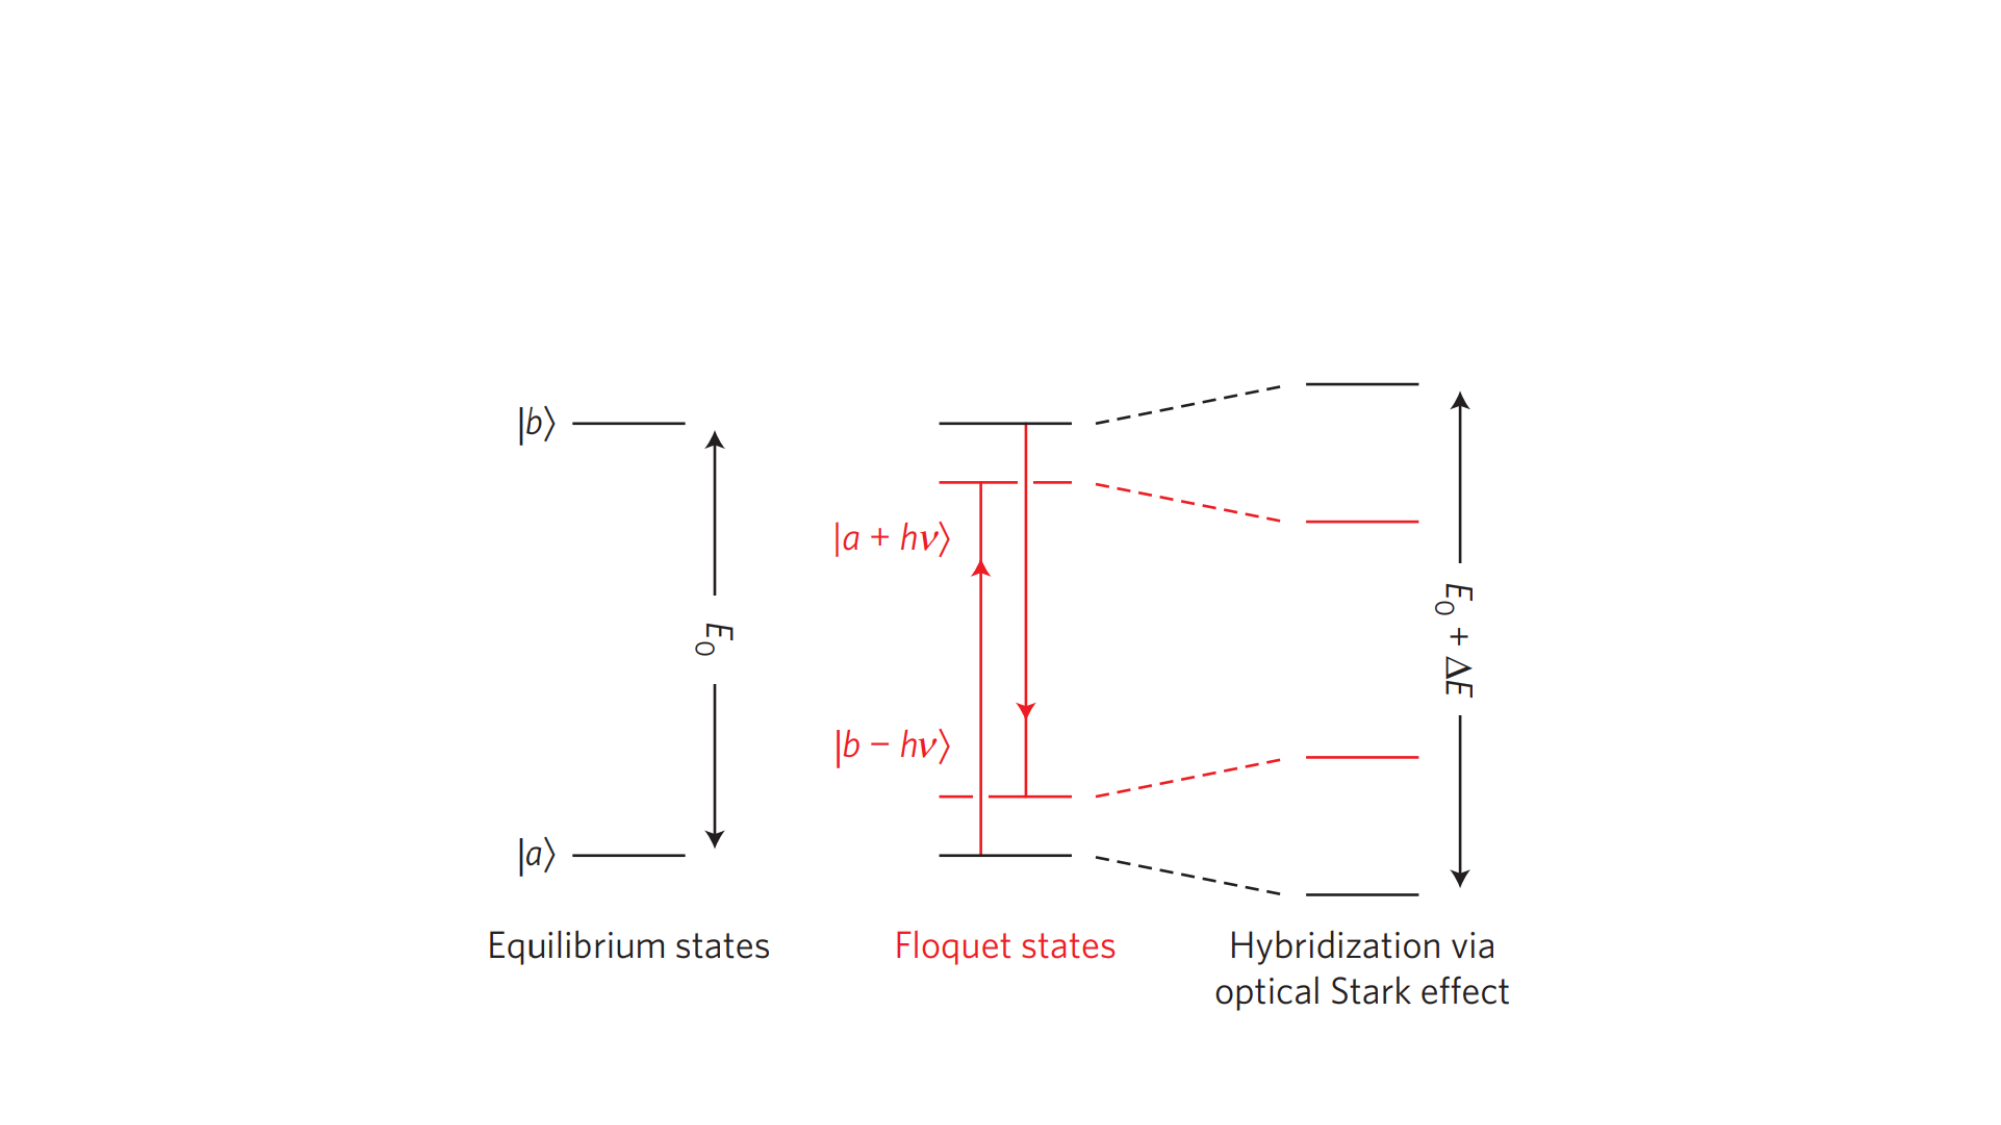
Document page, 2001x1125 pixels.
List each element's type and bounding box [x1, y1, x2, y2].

picture [465, 328, 1535, 1037]
